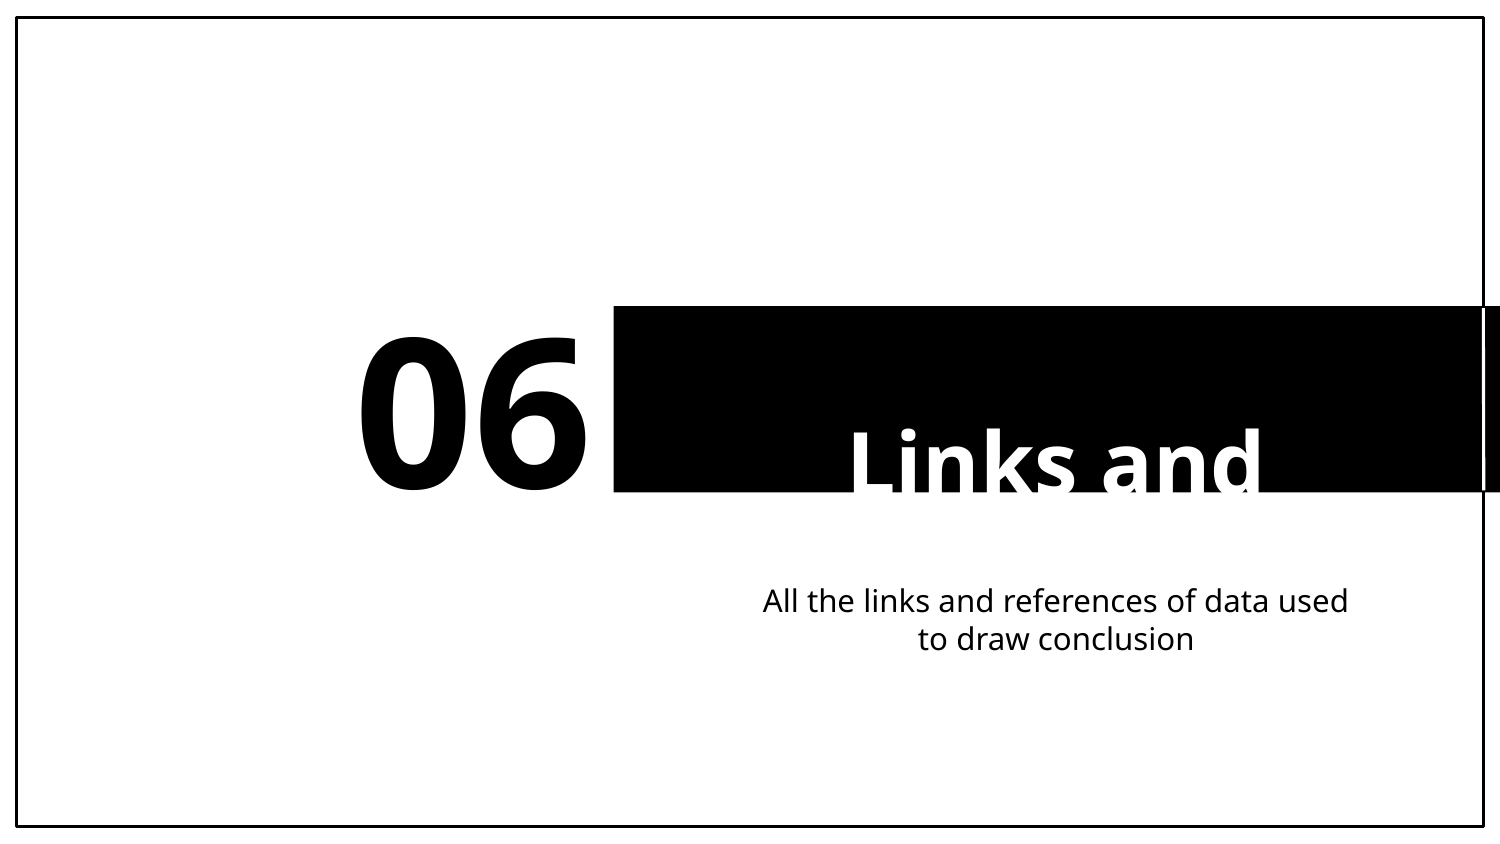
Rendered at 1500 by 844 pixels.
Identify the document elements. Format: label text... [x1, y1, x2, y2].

subtitle All the links and references of data used to draw conclusion [742, 602, 1371, 757]
title Links and references [601, 392, 1500, 593]
title 06 [336, 328, 610, 482]
